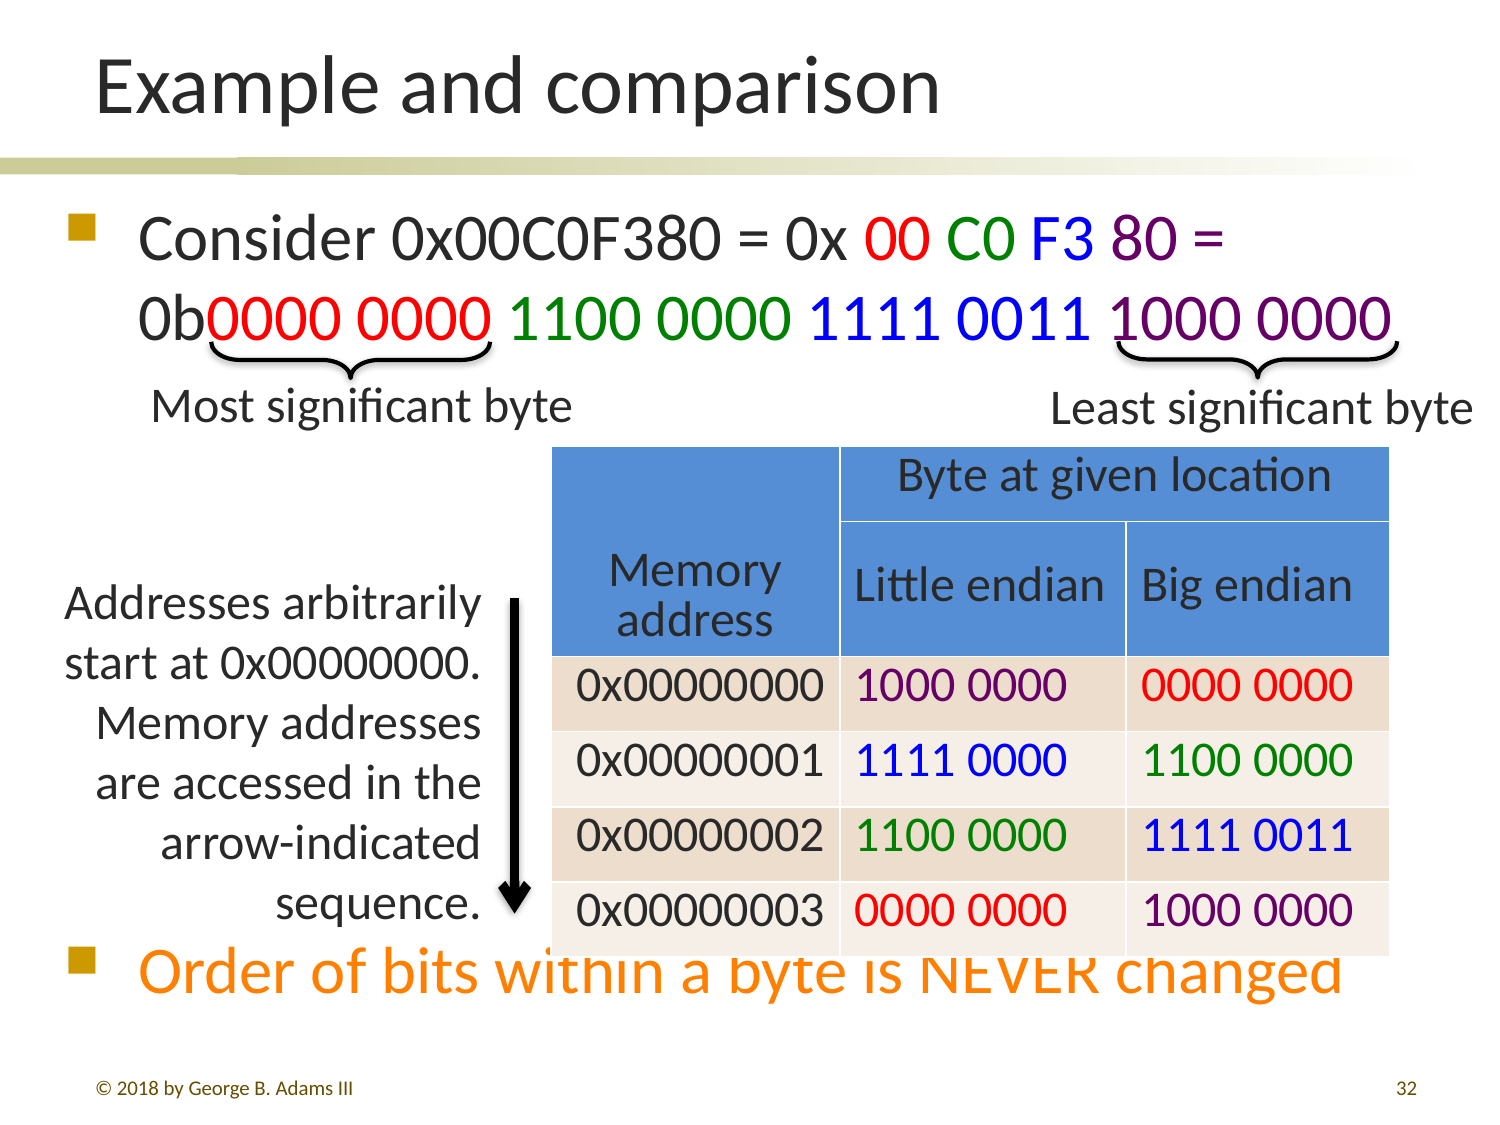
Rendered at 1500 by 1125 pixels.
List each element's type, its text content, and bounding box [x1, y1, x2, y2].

table_header Memory address [552, 447, 839, 656]
table_cell 0000 0000 [841, 883, 1125, 956]
list Consider 0x00C0F380 = 0x 00 C0 F3 80 = 0b0000 0000 1100 0000 1111 0011 1000 0000 Order of bits within a byte is NEVER changed [49, 186, 1425, 1068]
table_cell Big endian [1127, 522, 1389, 656]
table_cell 1100 0000 [841, 808, 1125, 881]
title Example and comparison [79, 15, 1432, 139]
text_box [46, 561, 515, 942]
table_cell 1000 0000 [841, 657, 1125, 731]
table_cell 0000 0000 [1127, 657, 1389, 731]
table_cell 0x00000001 [552, 732, 839, 806]
table_header Byte at given location [841, 447, 1389, 521]
table_cell 1111 0011 [1127, 808, 1389, 881]
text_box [132, 341, 593, 442]
table_cell 0x00000003 [552, 883, 839, 956]
table_cell Little endian [841, 522, 1125, 656]
table_cell 0x00000000 [552, 657, 839, 731]
slide_number © 2018 by George B. Adams III [79, 1067, 406, 1099]
table_cell 1000 0000 [1127, 883, 1389, 956]
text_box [1031, 340, 1494, 444]
table_cell 1111 0000 [841, 732, 1125, 806]
table_cell 1100 0000 [1127, 732, 1389, 806]
table_cell 0x00000002 [552, 808, 839, 881]
slide_number 246 [1119, 1067, 1433, 1099]
